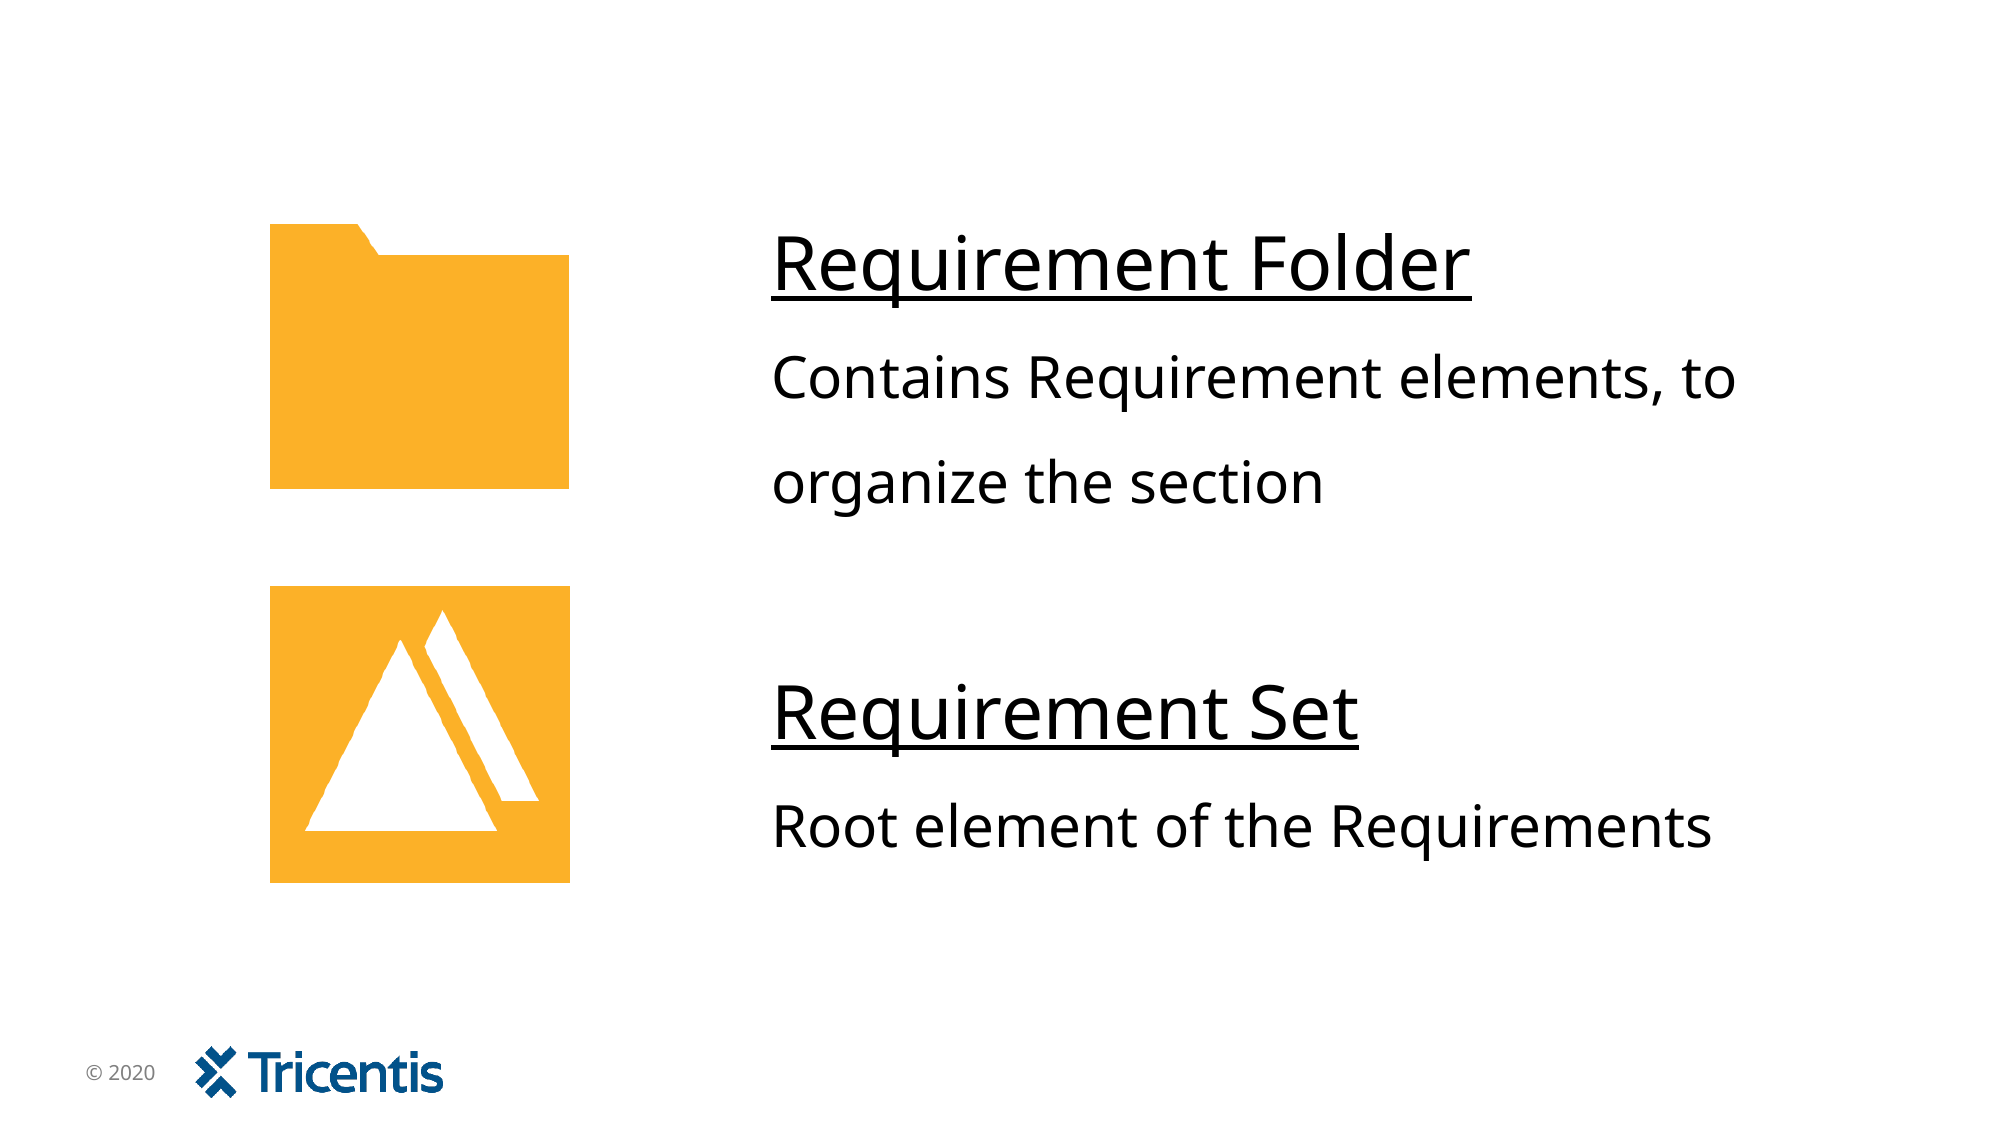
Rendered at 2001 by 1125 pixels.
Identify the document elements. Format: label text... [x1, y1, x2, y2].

picture [251, 584, 588, 883]
text_box Requirement Folder Contains Requirement elements, to organize the section [756, 207, 1923, 523]
picture [195, 1046, 443, 1098]
text_box Requirement Set Root element of the Requirements [756, 657, 1859, 867]
picture [270, 190, 569, 489]
